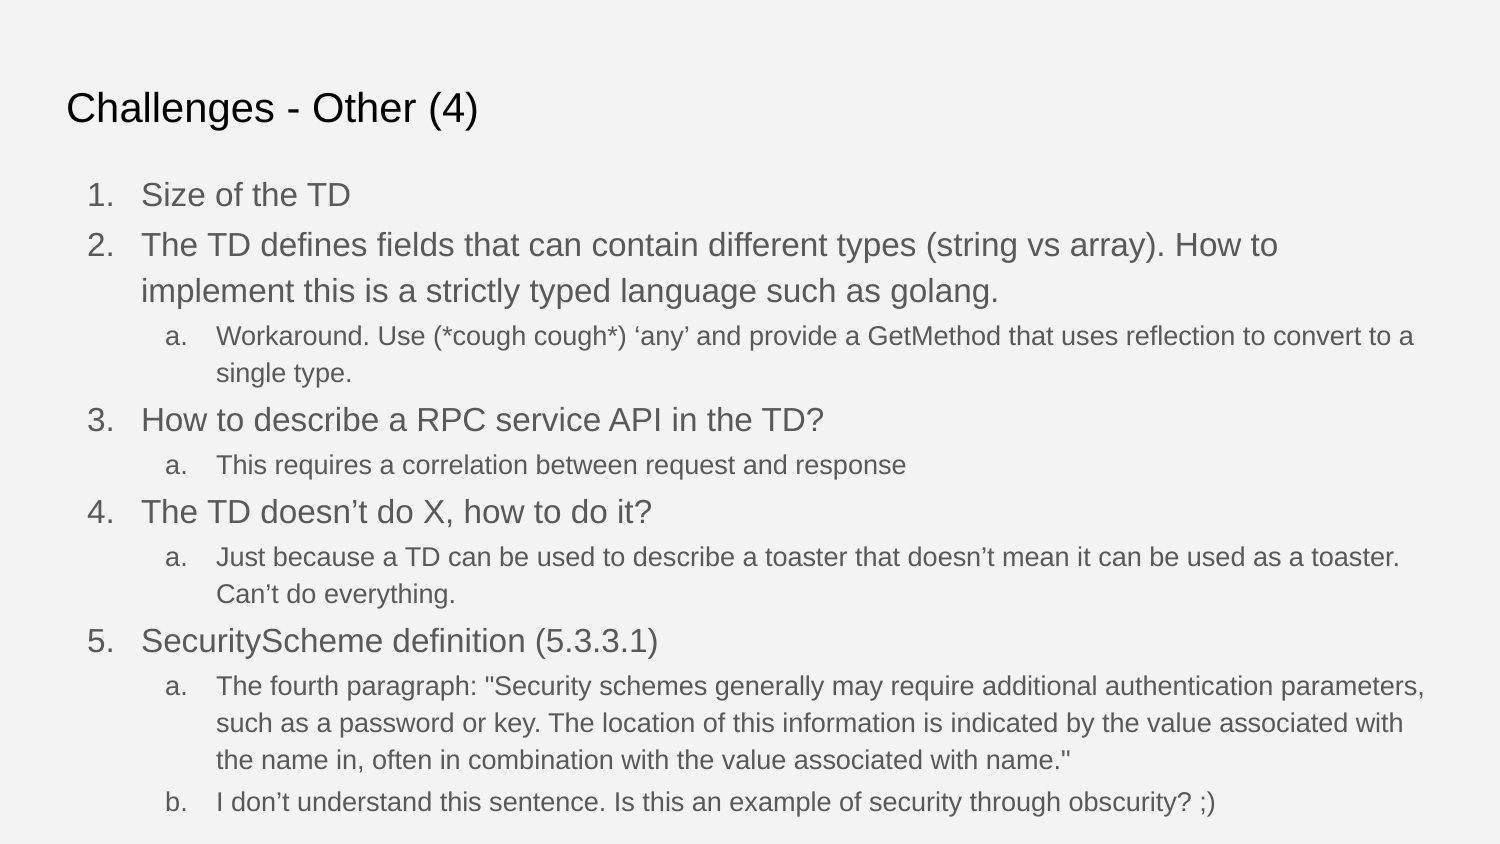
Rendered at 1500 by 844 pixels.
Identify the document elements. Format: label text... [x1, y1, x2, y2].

title Challenges - Other (4) [51, 65, 1449, 152]
list Size of the TD The TD defines fields that can contain different types (string vs array). How to implement this is a strictly typed language such as golang. Workaround. Use (*cough cough*) ‘any’ and provide a GetMethod that uses reflection to convert to a single type. How to describe a RPC service API in the TD? This requires a correlation between request and response The TD doesn’t do X, how to do it? Just because a TD can be used to describe a toaster that doesn’t mean it can be used as a toaster. Can’t do everything. SecurityScheme definition (5.3.3.1) The fourth paragraph: "Security schemes generally may require additional authentication parameters, such as a password or key. The location of this information is indicated by the value associated with the name in, often in combination with the value associated with name." I don’t understand this sentence. Is this an example of security through obscurity? ;) [51, 152, 1449, 798]
